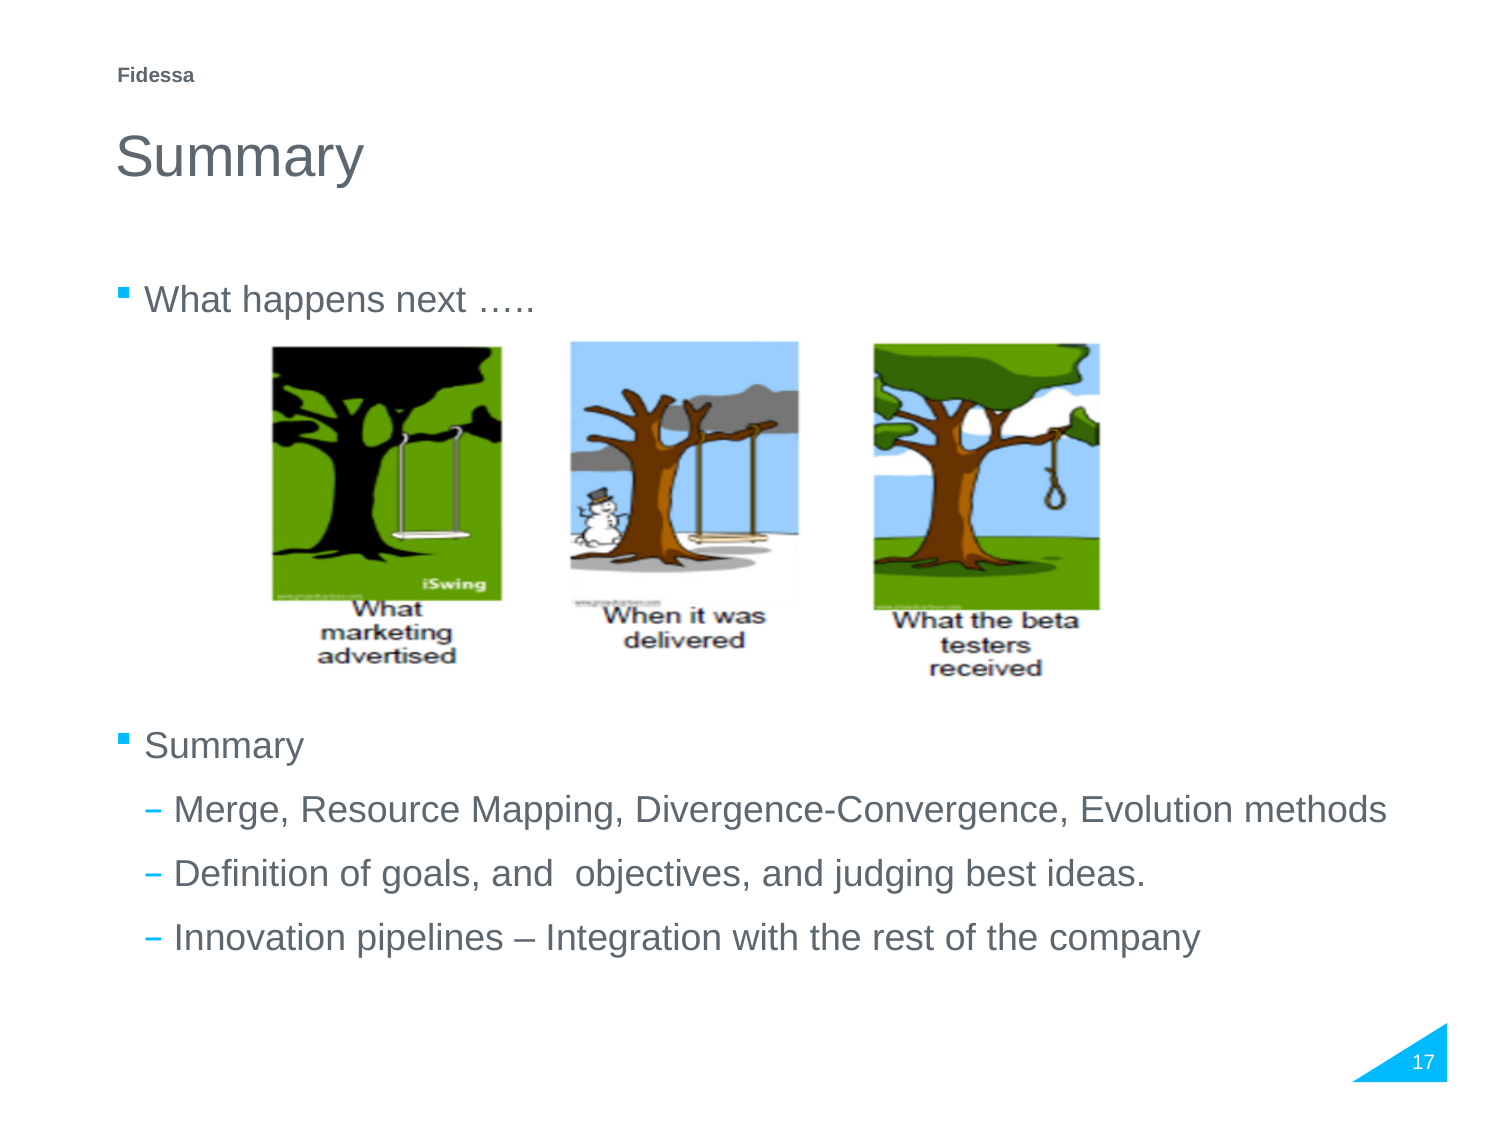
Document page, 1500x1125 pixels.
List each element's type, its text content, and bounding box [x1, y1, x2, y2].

picture [560, 333, 810, 693]
slide_number 16 [1245, 1022, 1436, 1101]
title Summary [100, 109, 1436, 244]
list What happens next ….. Summary Merge, Resource Mapping, Divergence-Convergence, Evolution methods Definition of goals, and objectives, and judging best ideas. Innovation pipelines – Integration with the rest of the company [100, 266, 1436, 1011]
picture [867, 336, 1120, 693]
picture [265, 337, 515, 670]
